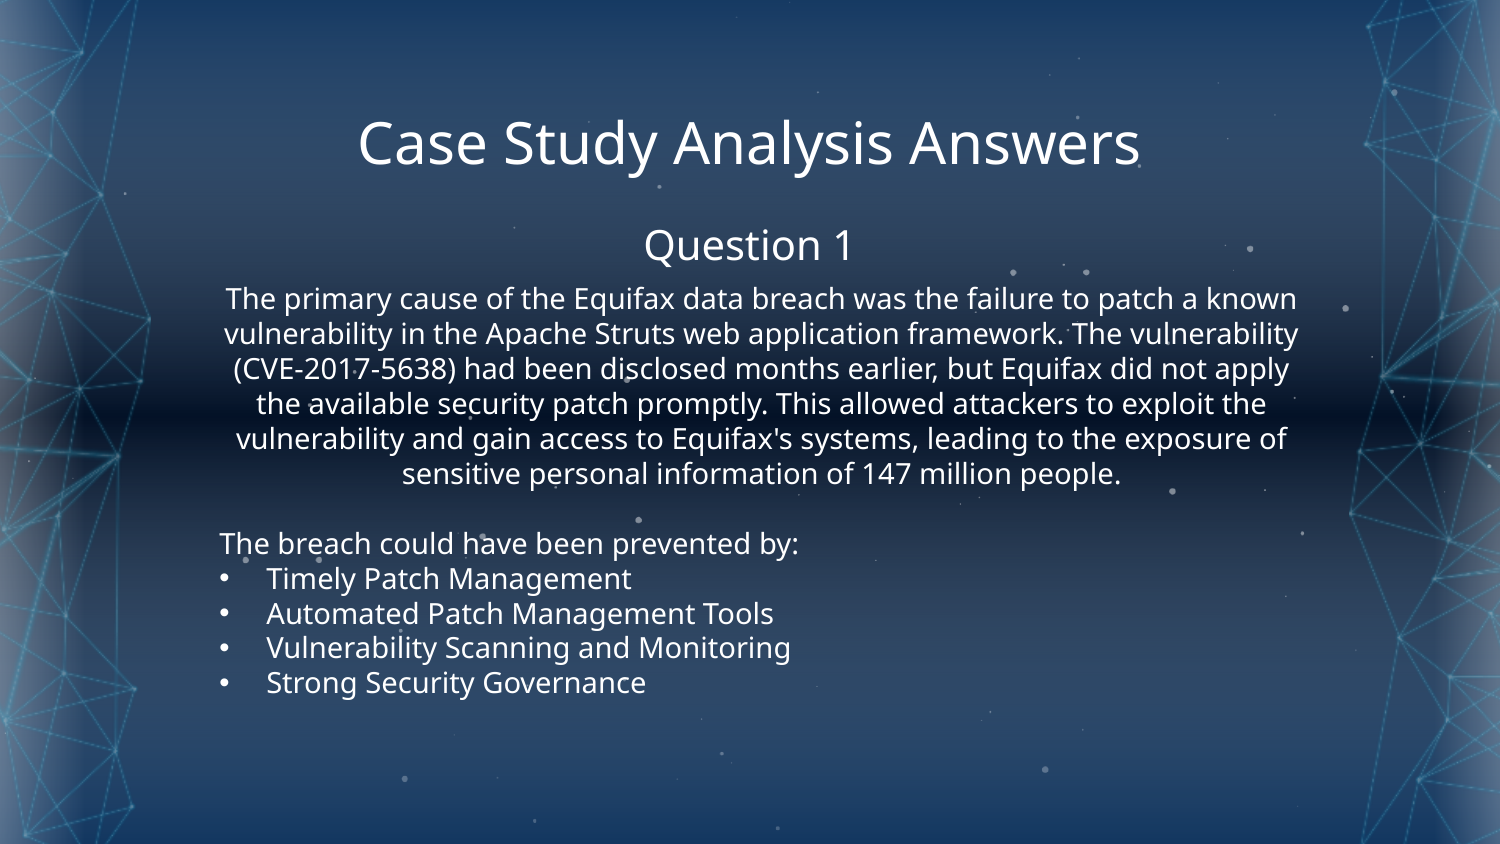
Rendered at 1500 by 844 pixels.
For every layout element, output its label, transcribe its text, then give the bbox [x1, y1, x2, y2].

title Case Study Analysis Answers [117, 88, 1382, 183]
text_box The primary cause of the Equifax data breach was the failure to patch a known vulnerability in the Apache Struts web application framework. The vulnerability (CVE-2017-5638) had been disclosed months earlier, but Equifax did not apply the available security patch promptly. This allowed attackers to exploit the vulnerability and gain access to Equifax's systems, leading to the exposure of sensitive personal information of 147 million people. The breach could have been prevented by: Timely Patch Management Automated Patch Management Tools Vulnerability Scanning and Monitoring Strong Security Governance [204, 272, 1320, 708]
picture [0, 0, 1500, 844]
title Question 1 [262, 220, 1238, 272]
